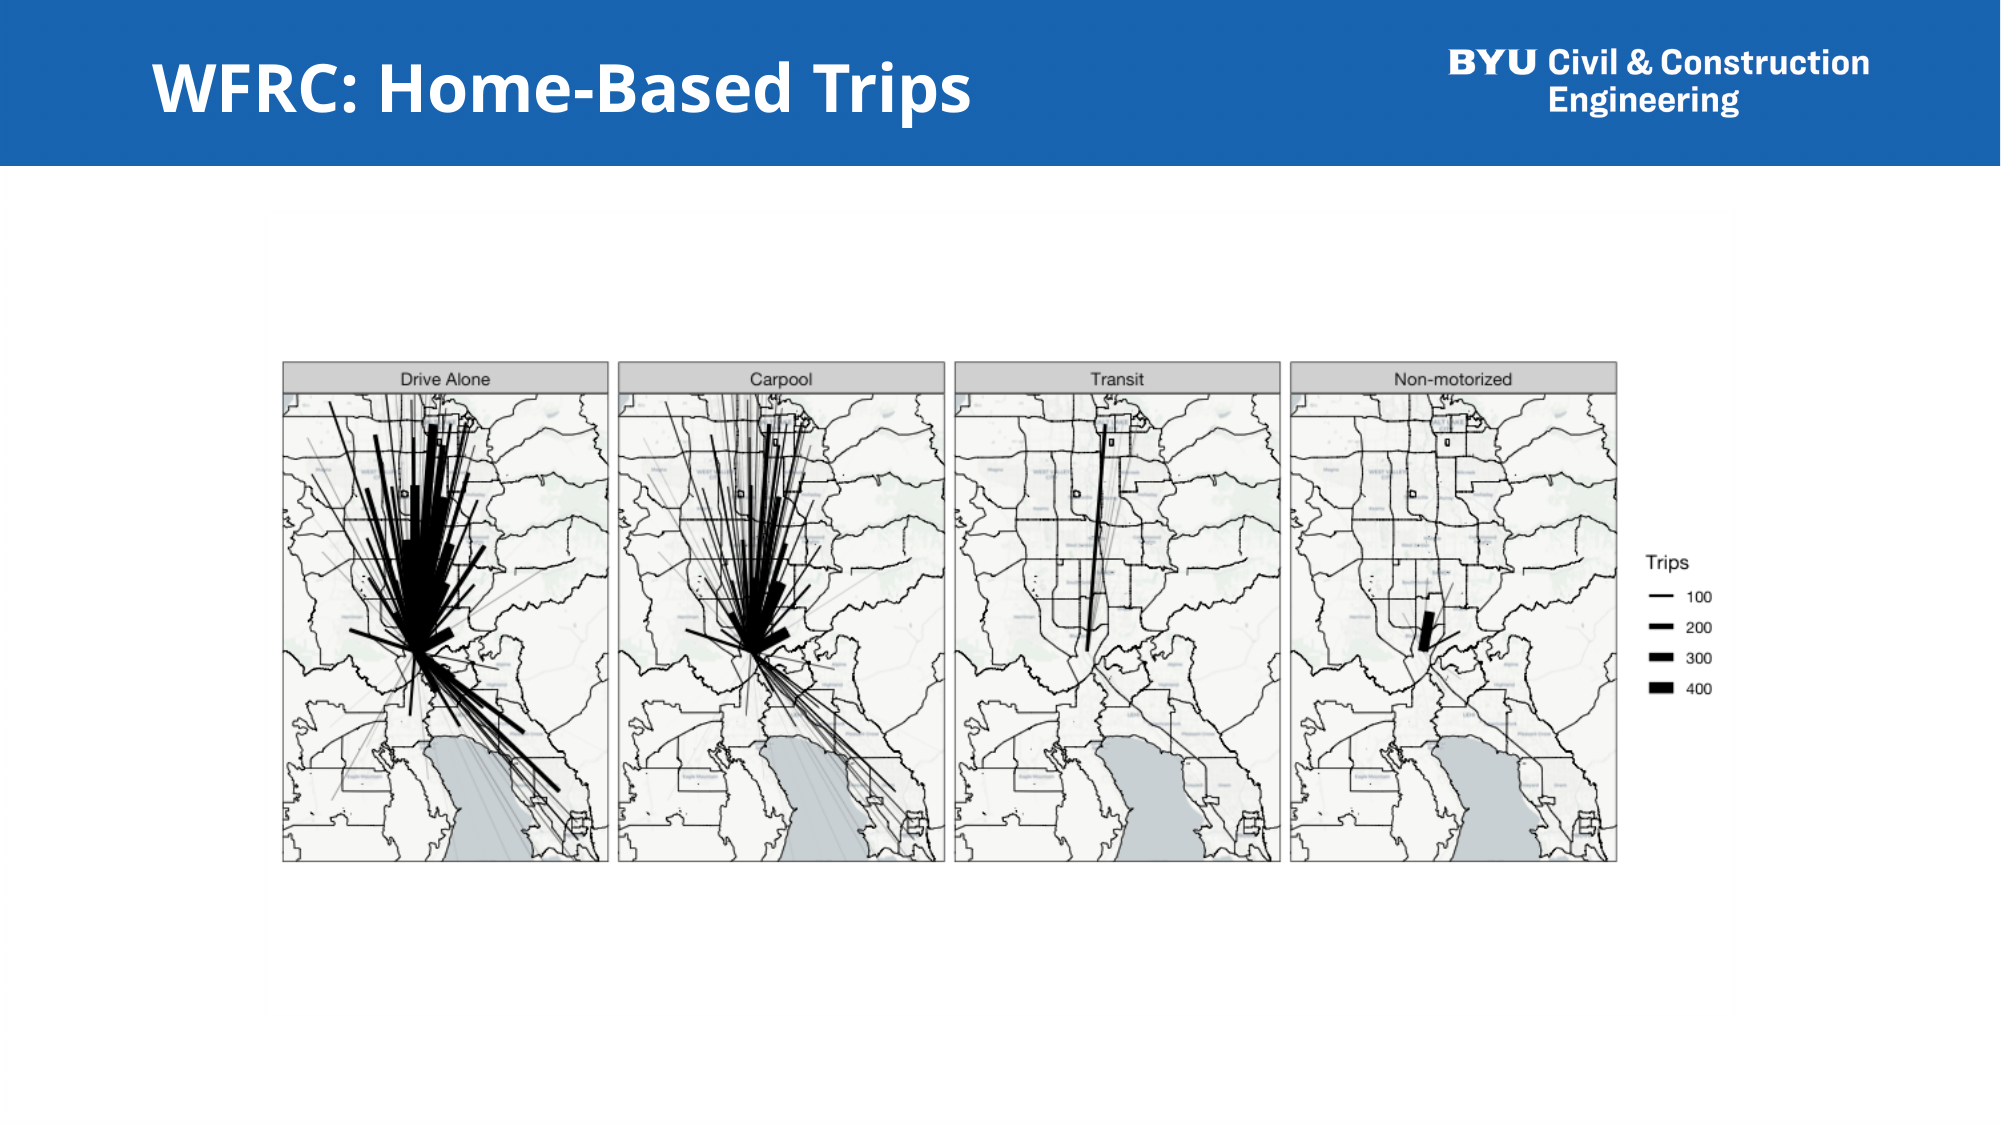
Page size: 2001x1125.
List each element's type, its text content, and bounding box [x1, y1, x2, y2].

title WFRC: Home-Based Trips [137, 45, 1469, 137]
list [268, 214, 1732, 1014]
picture [0, 0, 2001, 1125]
